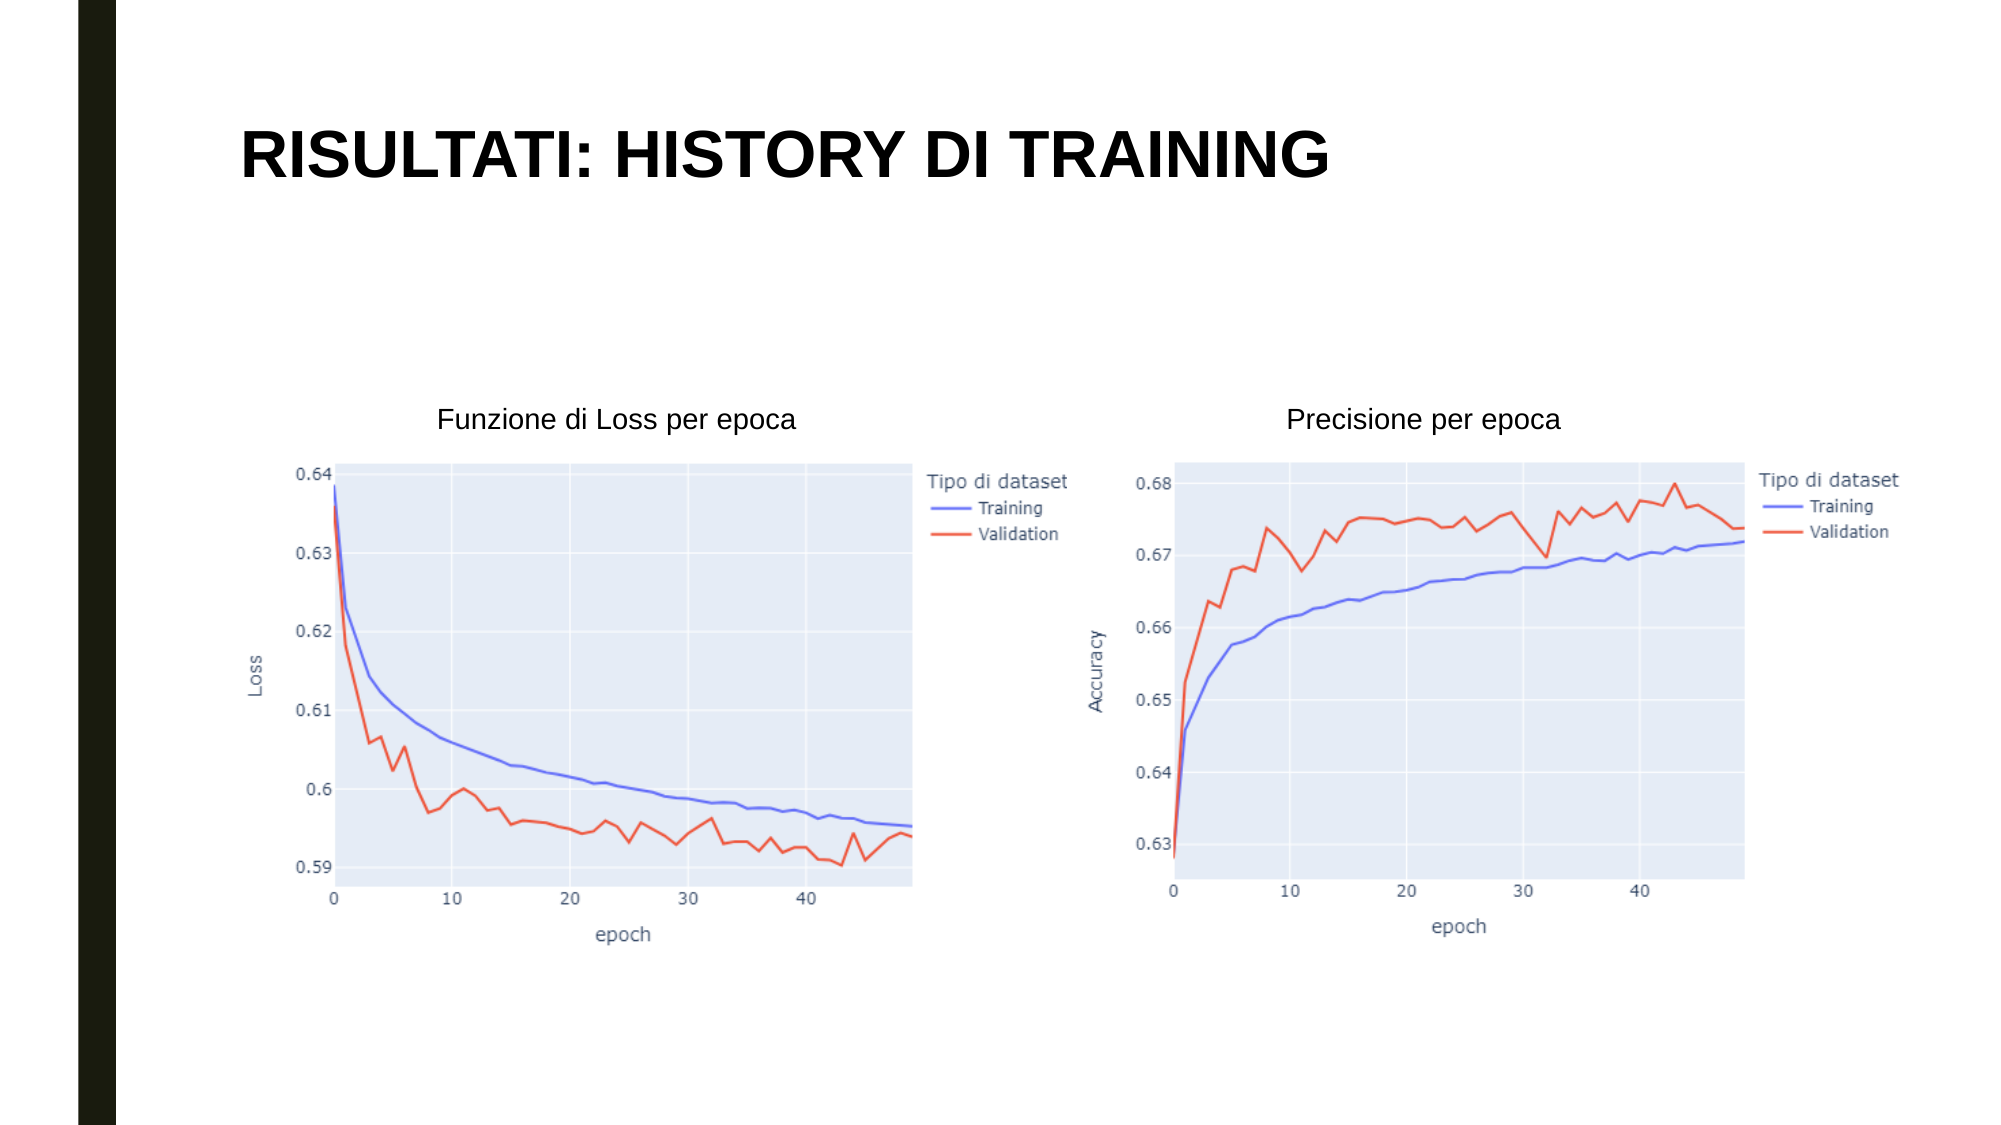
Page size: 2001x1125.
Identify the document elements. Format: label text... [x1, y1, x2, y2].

text_box Precisione per epoca [1160, 375, 1687, 443]
title Risultati: History di training [225, 112, 1800, 357]
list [1066, 456, 1921, 946]
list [224, 456, 1066, 946]
text_box Funzione di Loss per epoca [312, 375, 921, 443]
